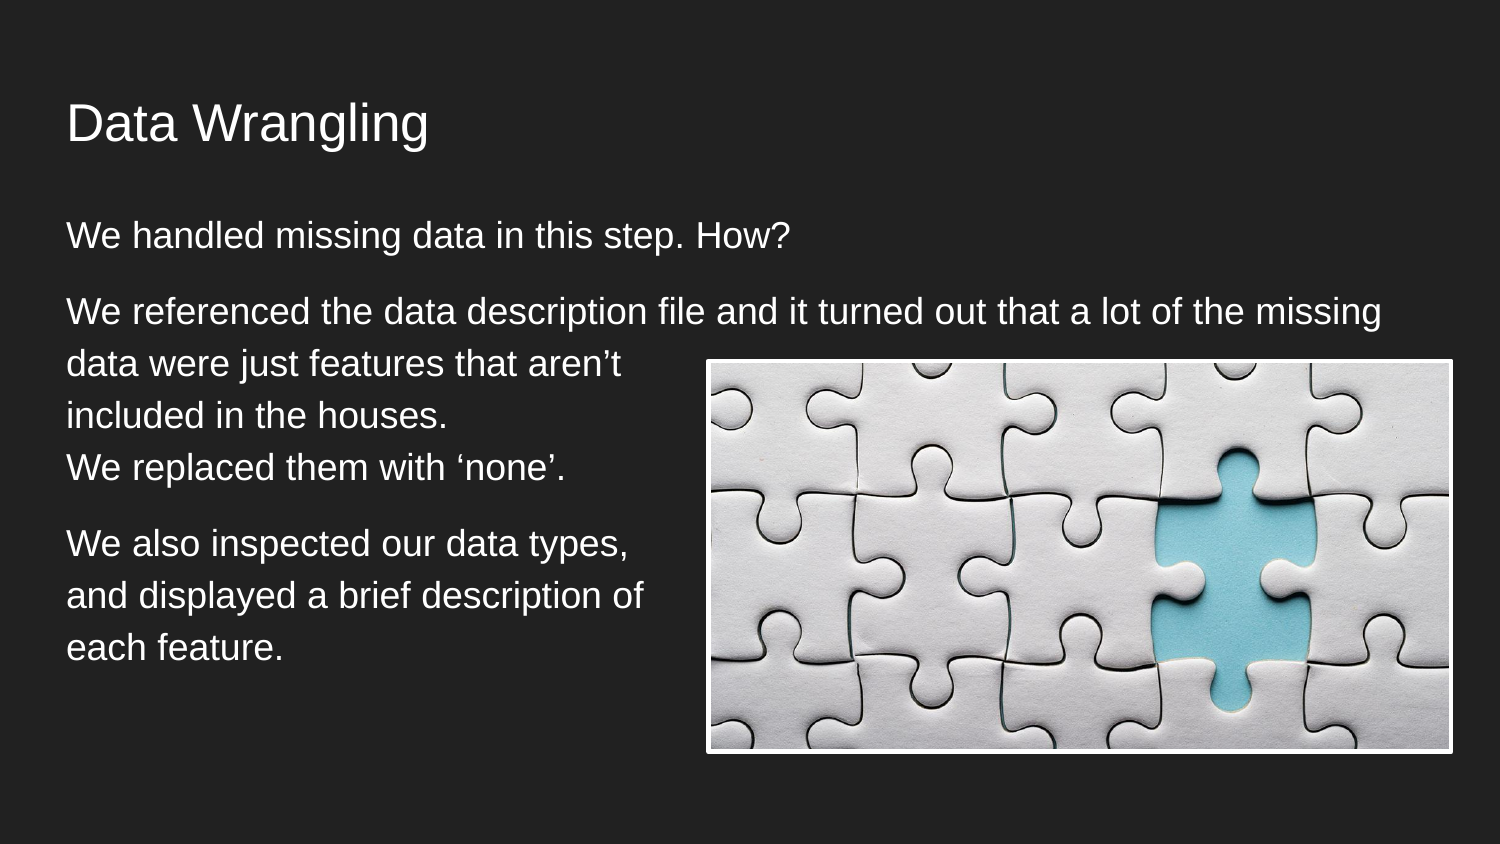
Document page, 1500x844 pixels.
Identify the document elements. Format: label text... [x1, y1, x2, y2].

title Data Wrangling [51, 72, 1449, 167]
list We handled missing data in this step. How? We referenced the data description file and it turned out that a lot of the missing data were just features that aren’t included in the houses. We replaced them with ‘none’. We also inspected our data types, and displayed a brief description of each feature. [51, 189, 1449, 750]
picture [710, 362, 1450, 750]
